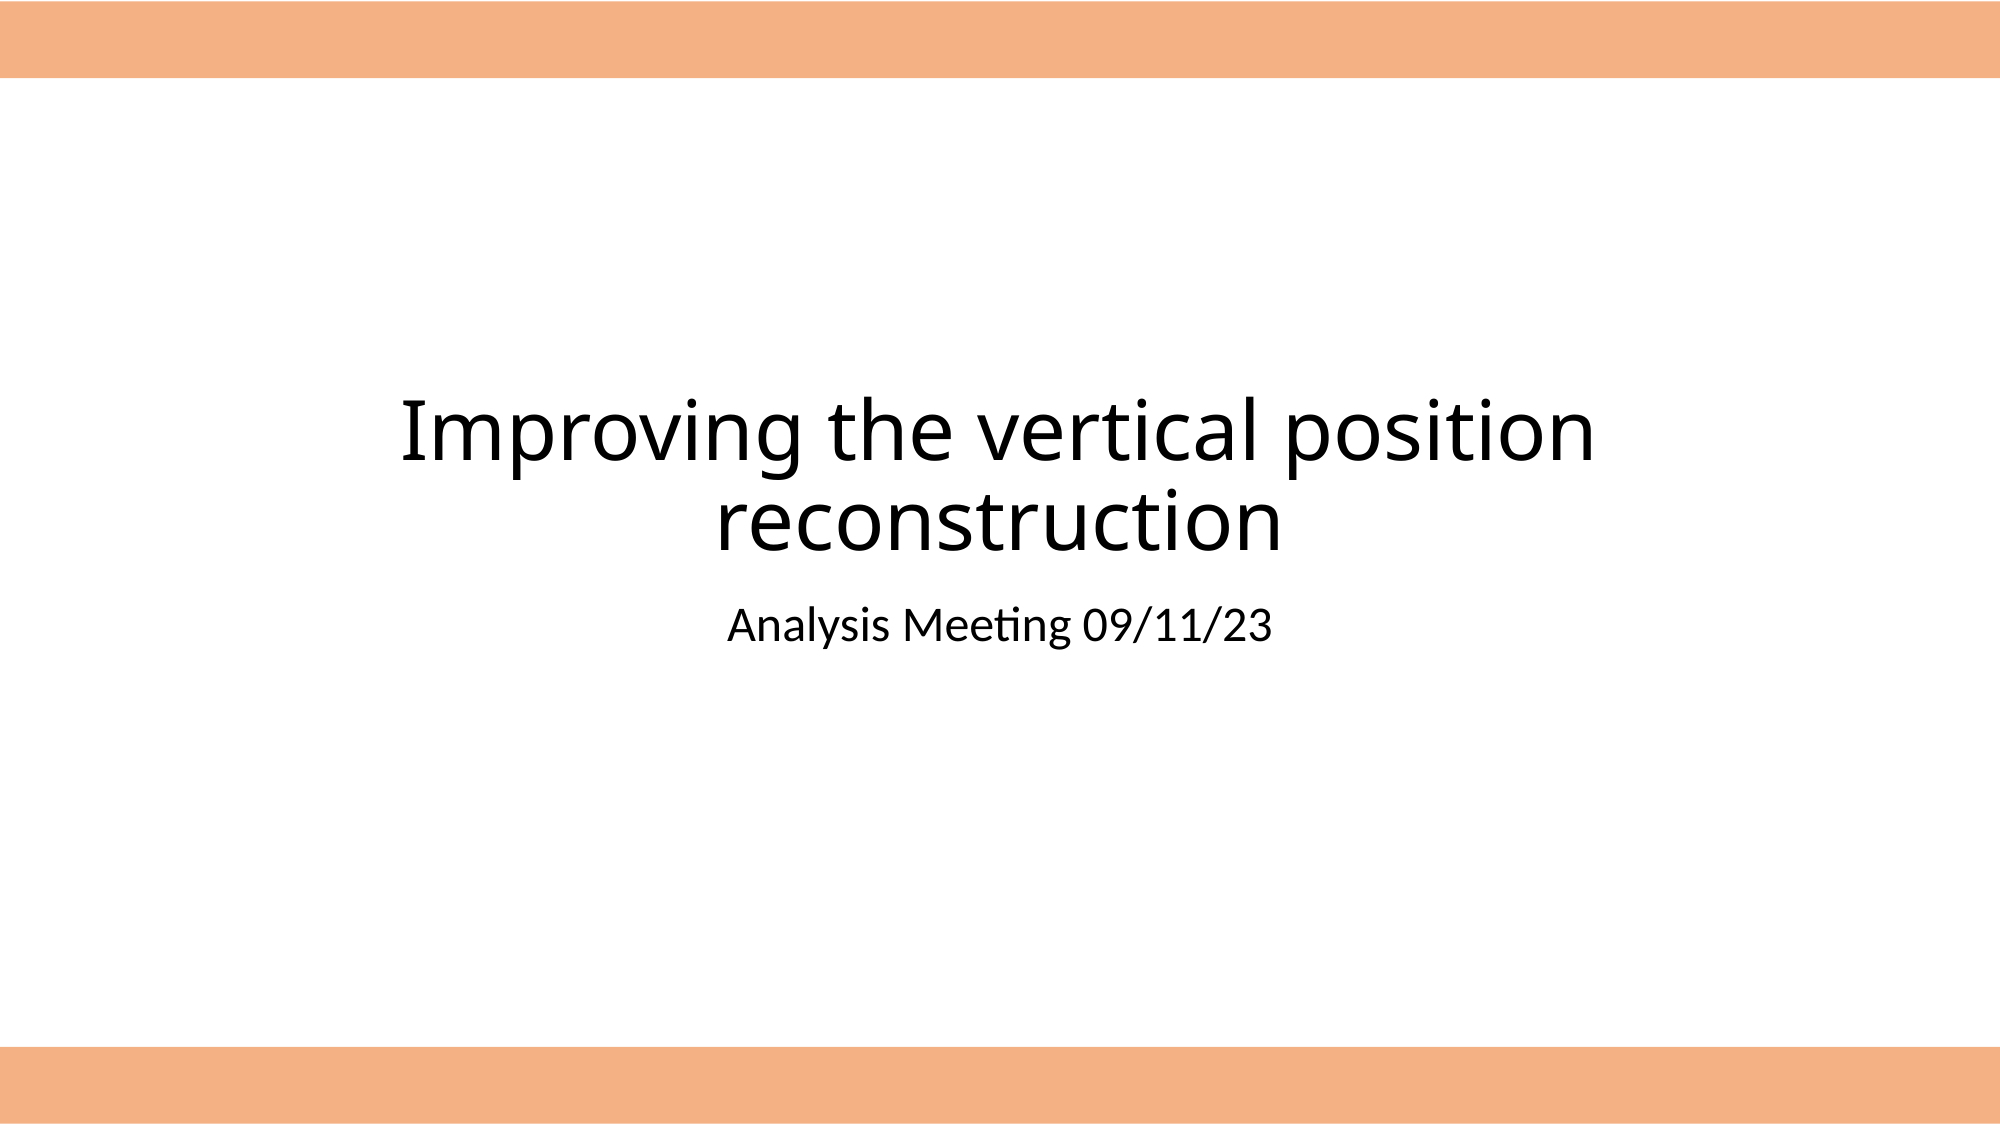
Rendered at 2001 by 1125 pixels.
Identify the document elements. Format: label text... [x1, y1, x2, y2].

subtitle Analysis Meeting 09/11/23 [249, 590, 1750, 863]
title Improving the vertical position reconstruction [249, 372, 1750, 576]
text_box [0, 0, 2000, 79]
text_box [0, 1046, 2000, 1125]
